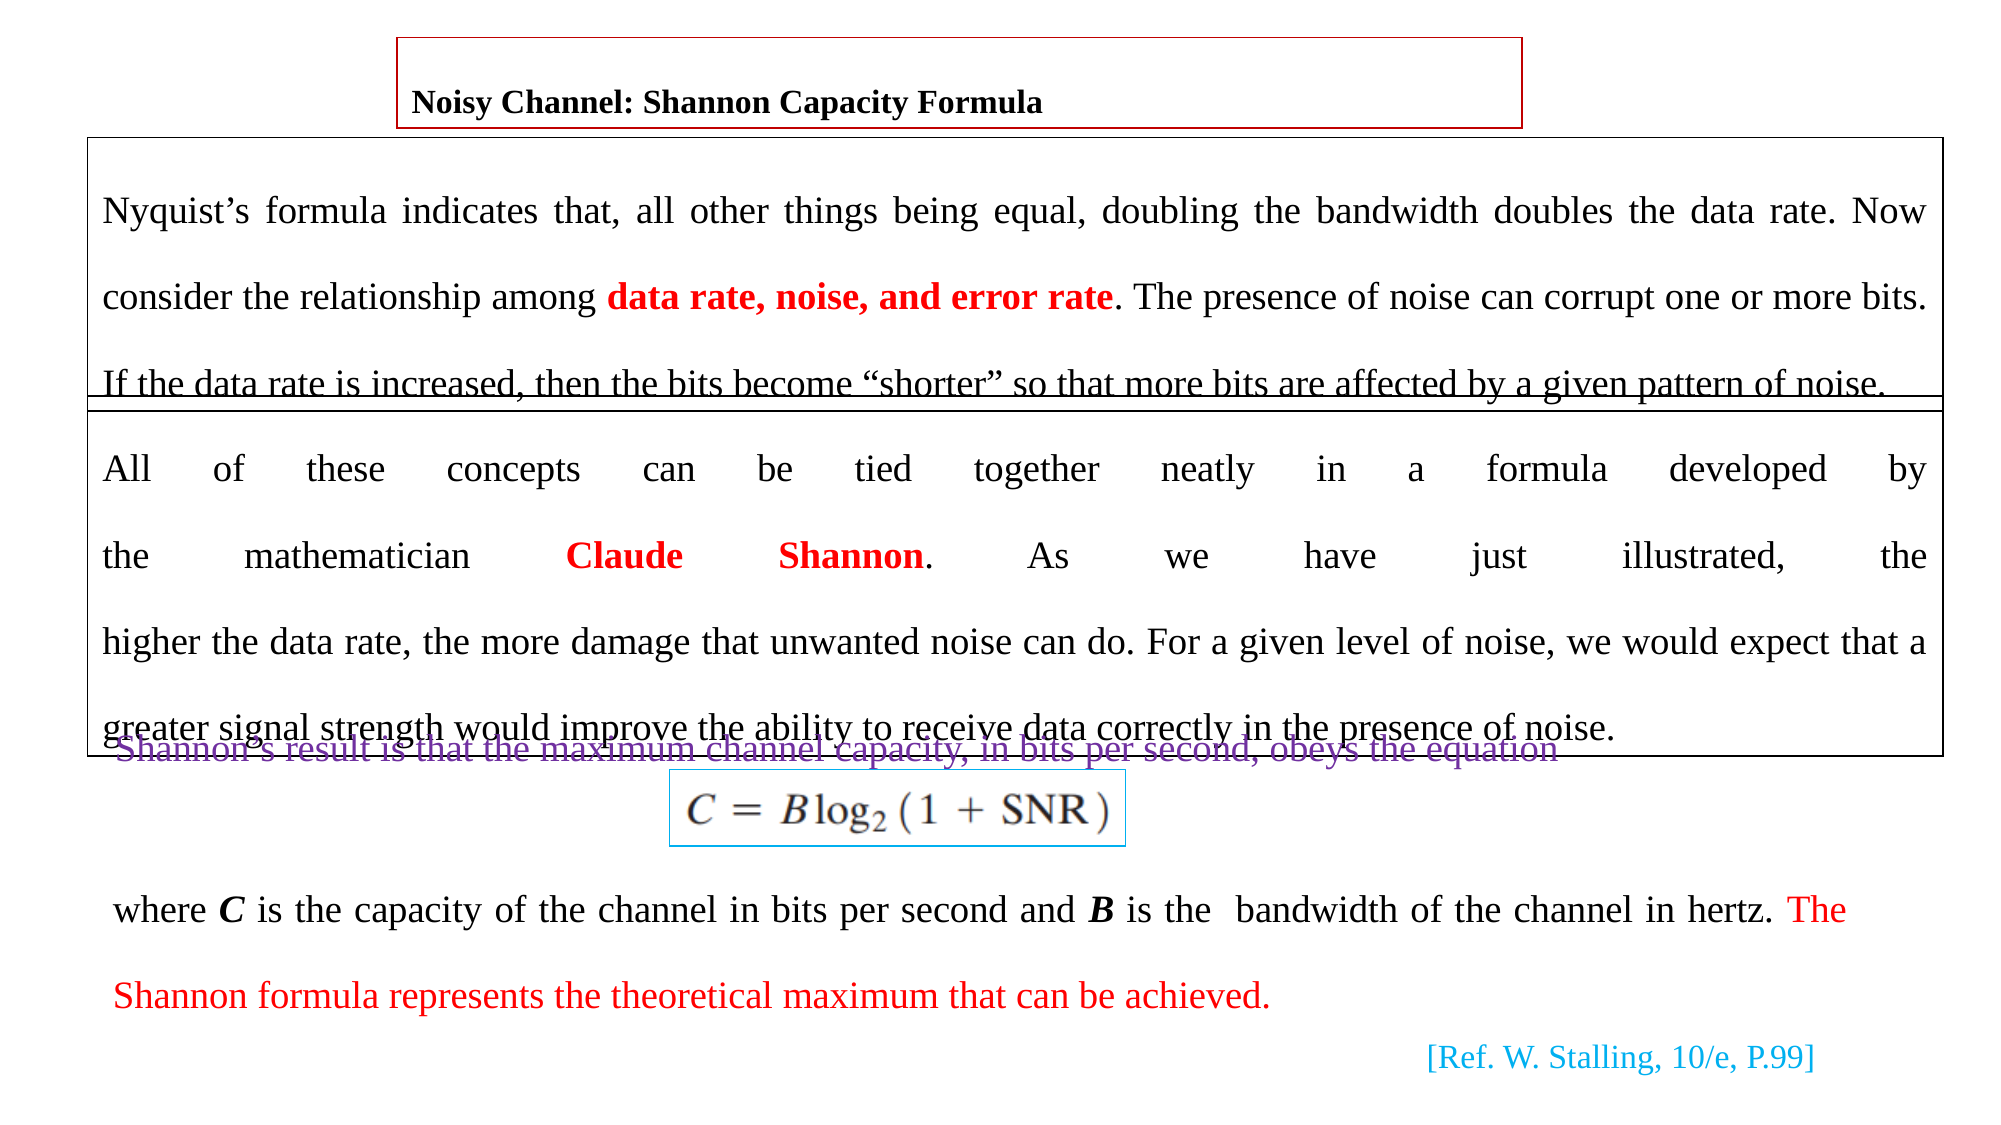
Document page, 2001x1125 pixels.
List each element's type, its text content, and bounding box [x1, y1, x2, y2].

text_box Noisy Channel: Shannon Capacity Formula [396, 37, 1522, 128]
text_box All of these concepts can be tied together neatly in a formula developed by the mathematician Claude Shannon. As we have just illustrated, the higher the data rate, the more damage that unwanted noise can do. For a given level of noise, we would expect that a greater signal strength would improve the ability to receive data correctly in the presence of noise. [87, 395, 1943, 756]
text_box Nyquist’s formula indicates that, all other things being equal, doubling the bandwidth doubles the data rate. Now consider the relationship among data rate, noise, and error rate. The presence of noise can corrupt one or more bits. If the data rate is increased, then the bits become “shorter” so that more bits are affected by a given pattern of noise. [87, 137, 1943, 395]
picture [671, 771, 1124, 844]
text_box Shannon’s result is that the maximum channel capacity, in bits per second, obeys the equation [99, 674, 1896, 776]
text_box where C is the capacity of the channel in bits per second and B is the bandwidth of the channel in hertz. The Shannon formula represents the theoretical maximum that can be achieved. [98, 836, 1862, 1024]
text_box [Ref. W. Stalling, 10/e, P.99] [1411, 992, 1831, 1083]
